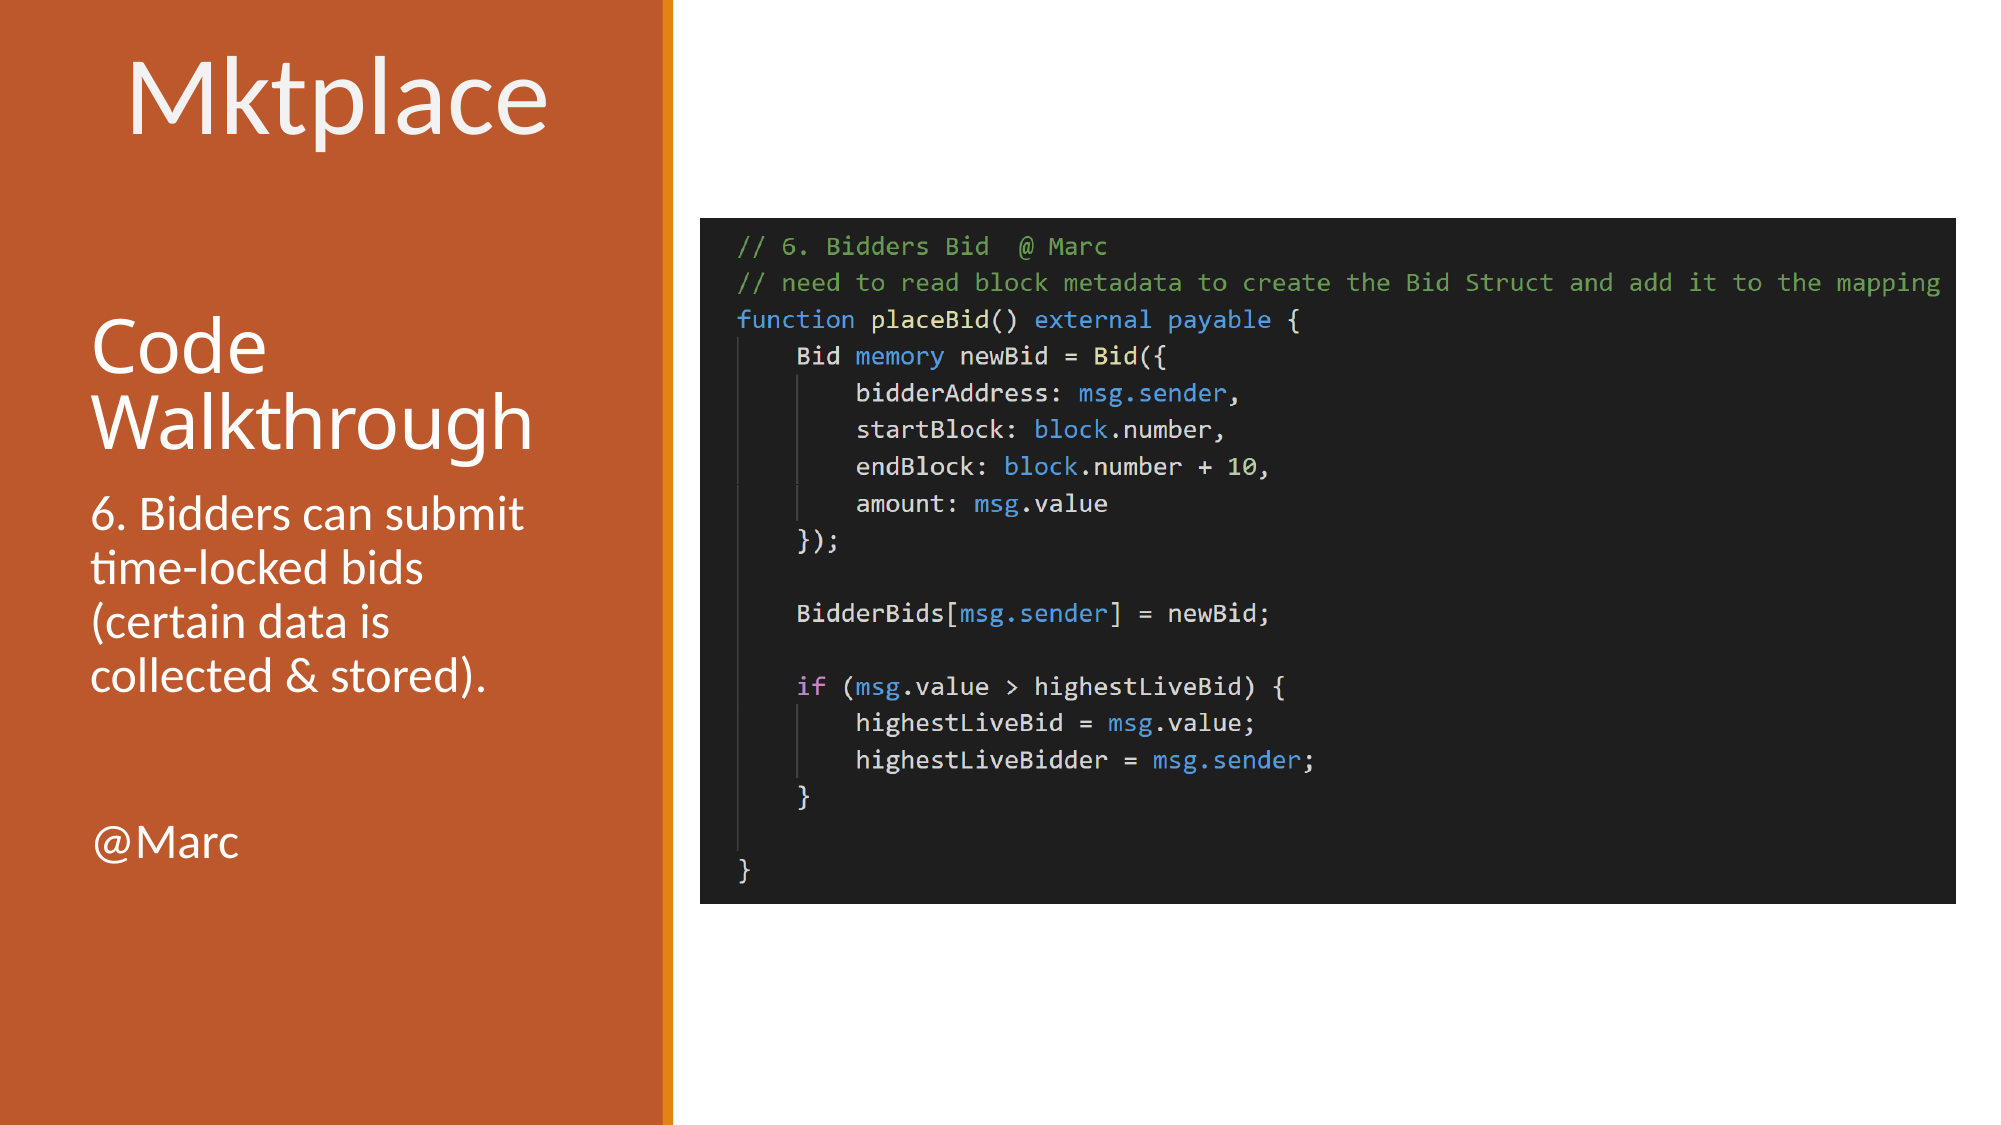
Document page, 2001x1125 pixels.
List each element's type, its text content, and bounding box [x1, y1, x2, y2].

title Code Walkthrough [75, 97, 600, 473]
picture [700, 217, 1956, 904]
list 6. Bidders can submit time-locked bids (certain data is collected & stored). @Marc [75, 479, 600, 1035]
